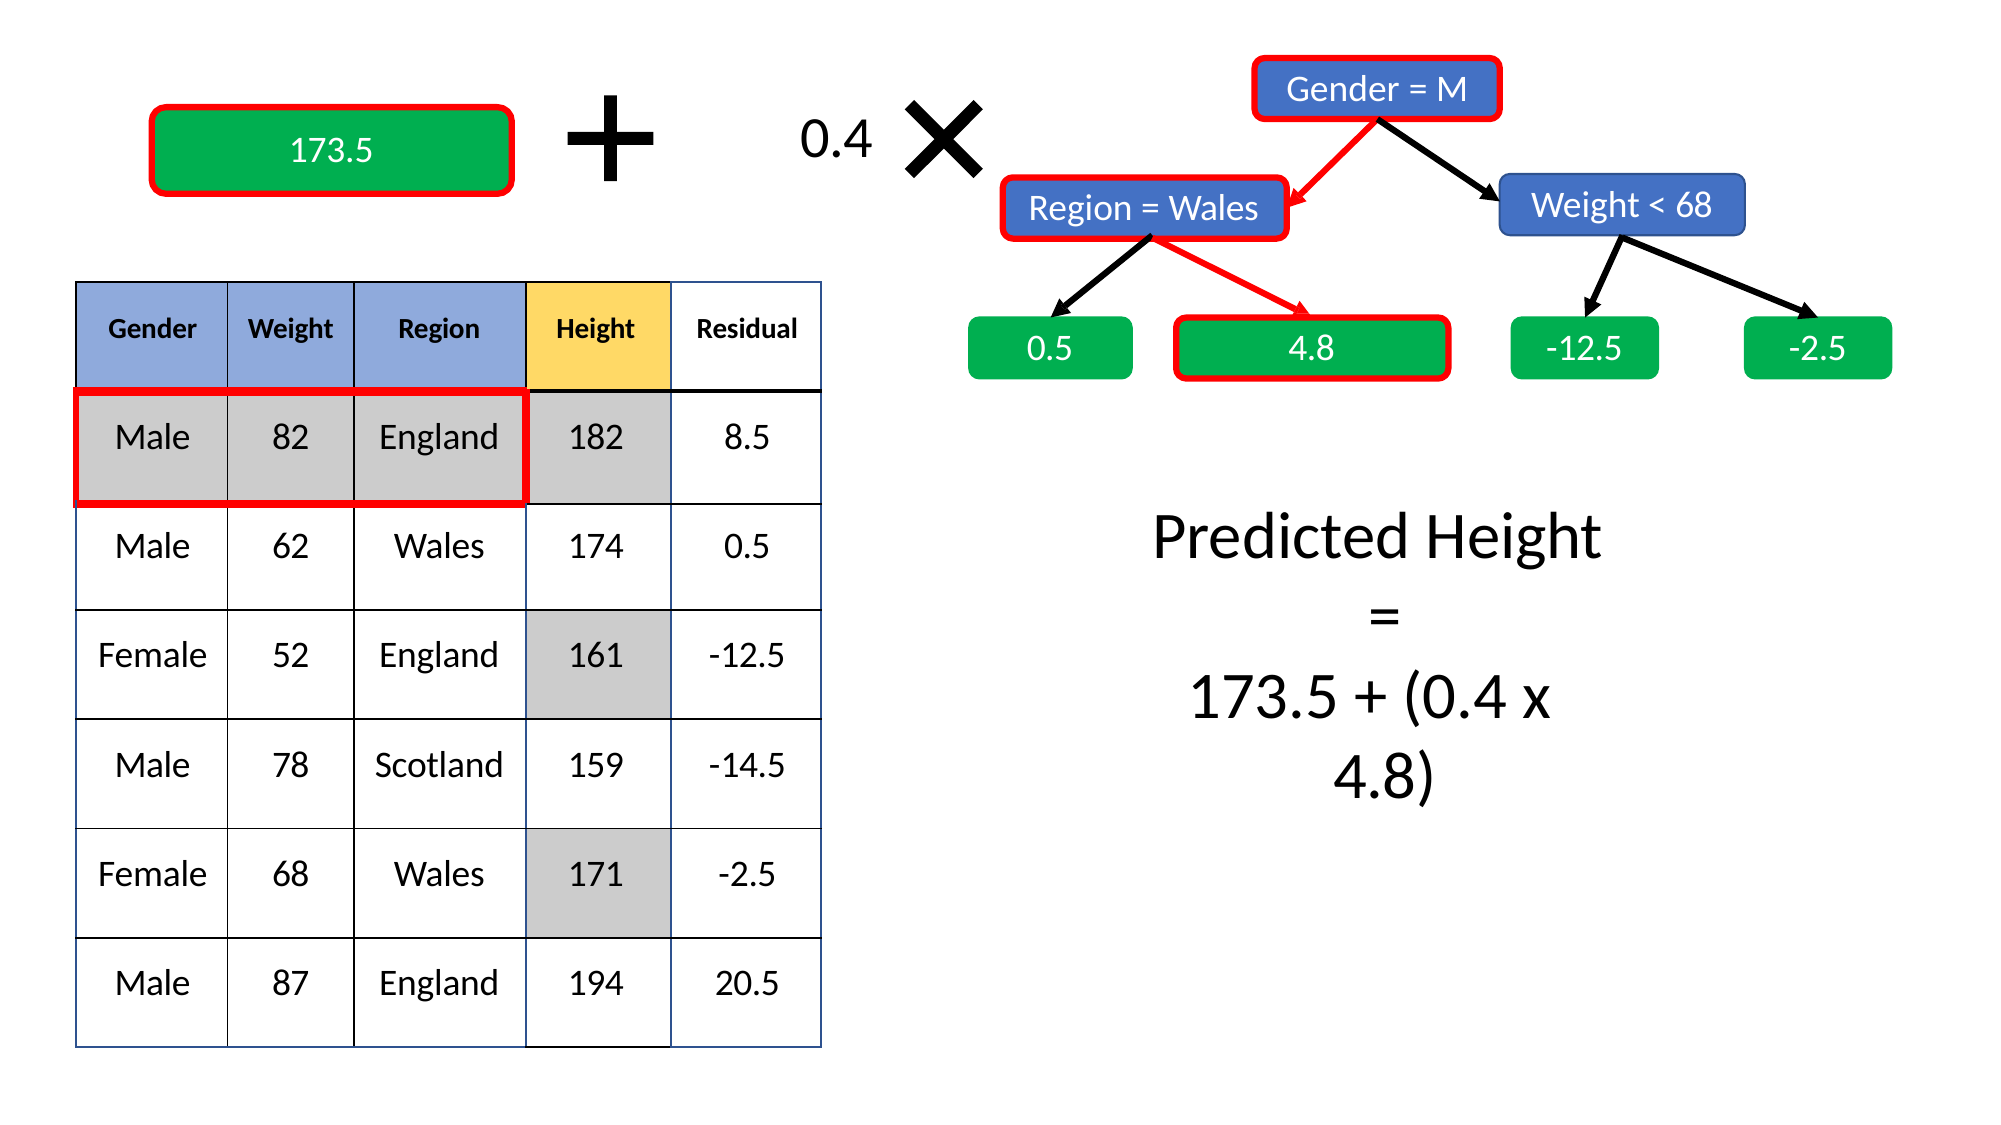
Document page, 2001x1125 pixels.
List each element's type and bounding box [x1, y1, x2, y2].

table_header [228, 283, 353, 387]
table_cell [672, 720, 820, 828]
table_cell [672, 939, 820, 1046]
table_cell [228, 611, 353, 718]
table_cell [228, 508, 353, 609]
table_cell [527, 829, 670, 937]
table_cell [228, 829, 353, 937]
table_cell [77, 611, 227, 718]
table_cell [527, 611, 670, 718]
table_cell [355, 611, 525, 718]
table_cell [355, 720, 525, 828]
table_header [527, 283, 670, 389]
table_cell [228, 720, 353, 828]
table_cell [77, 939, 227, 1046]
table_cell [672, 611, 820, 718]
table_cell [672, 505, 820, 609]
table_cell [228, 939, 353, 1046]
text_box [148, 103, 516, 198]
table_cell [228, 396, 353, 500]
text_box [1125, 489, 1629, 812]
table_cell [355, 396, 522, 500]
table_cell [77, 508, 227, 609]
table_header [672, 283, 820, 389]
text_box [567, 95, 654, 182]
table_cell [672, 829, 820, 937]
table_cell [527, 939, 670, 1046]
table_cell [79, 396, 227, 500]
table_cell [77, 720, 227, 828]
table_cell [530, 393, 670, 503]
table_header [77, 283, 227, 387]
table_cell [527, 720, 670, 828]
table_cell [672, 393, 820, 503]
table_cell [527, 505, 670, 609]
text_box [798, 96, 877, 169]
table_header [355, 283, 525, 387]
table_cell [355, 939, 525, 1046]
table_cell [355, 829, 525, 937]
table_cell [77, 829, 227, 937]
text_box [904, 54, 1893, 382]
table_cell [355, 508, 525, 609]
